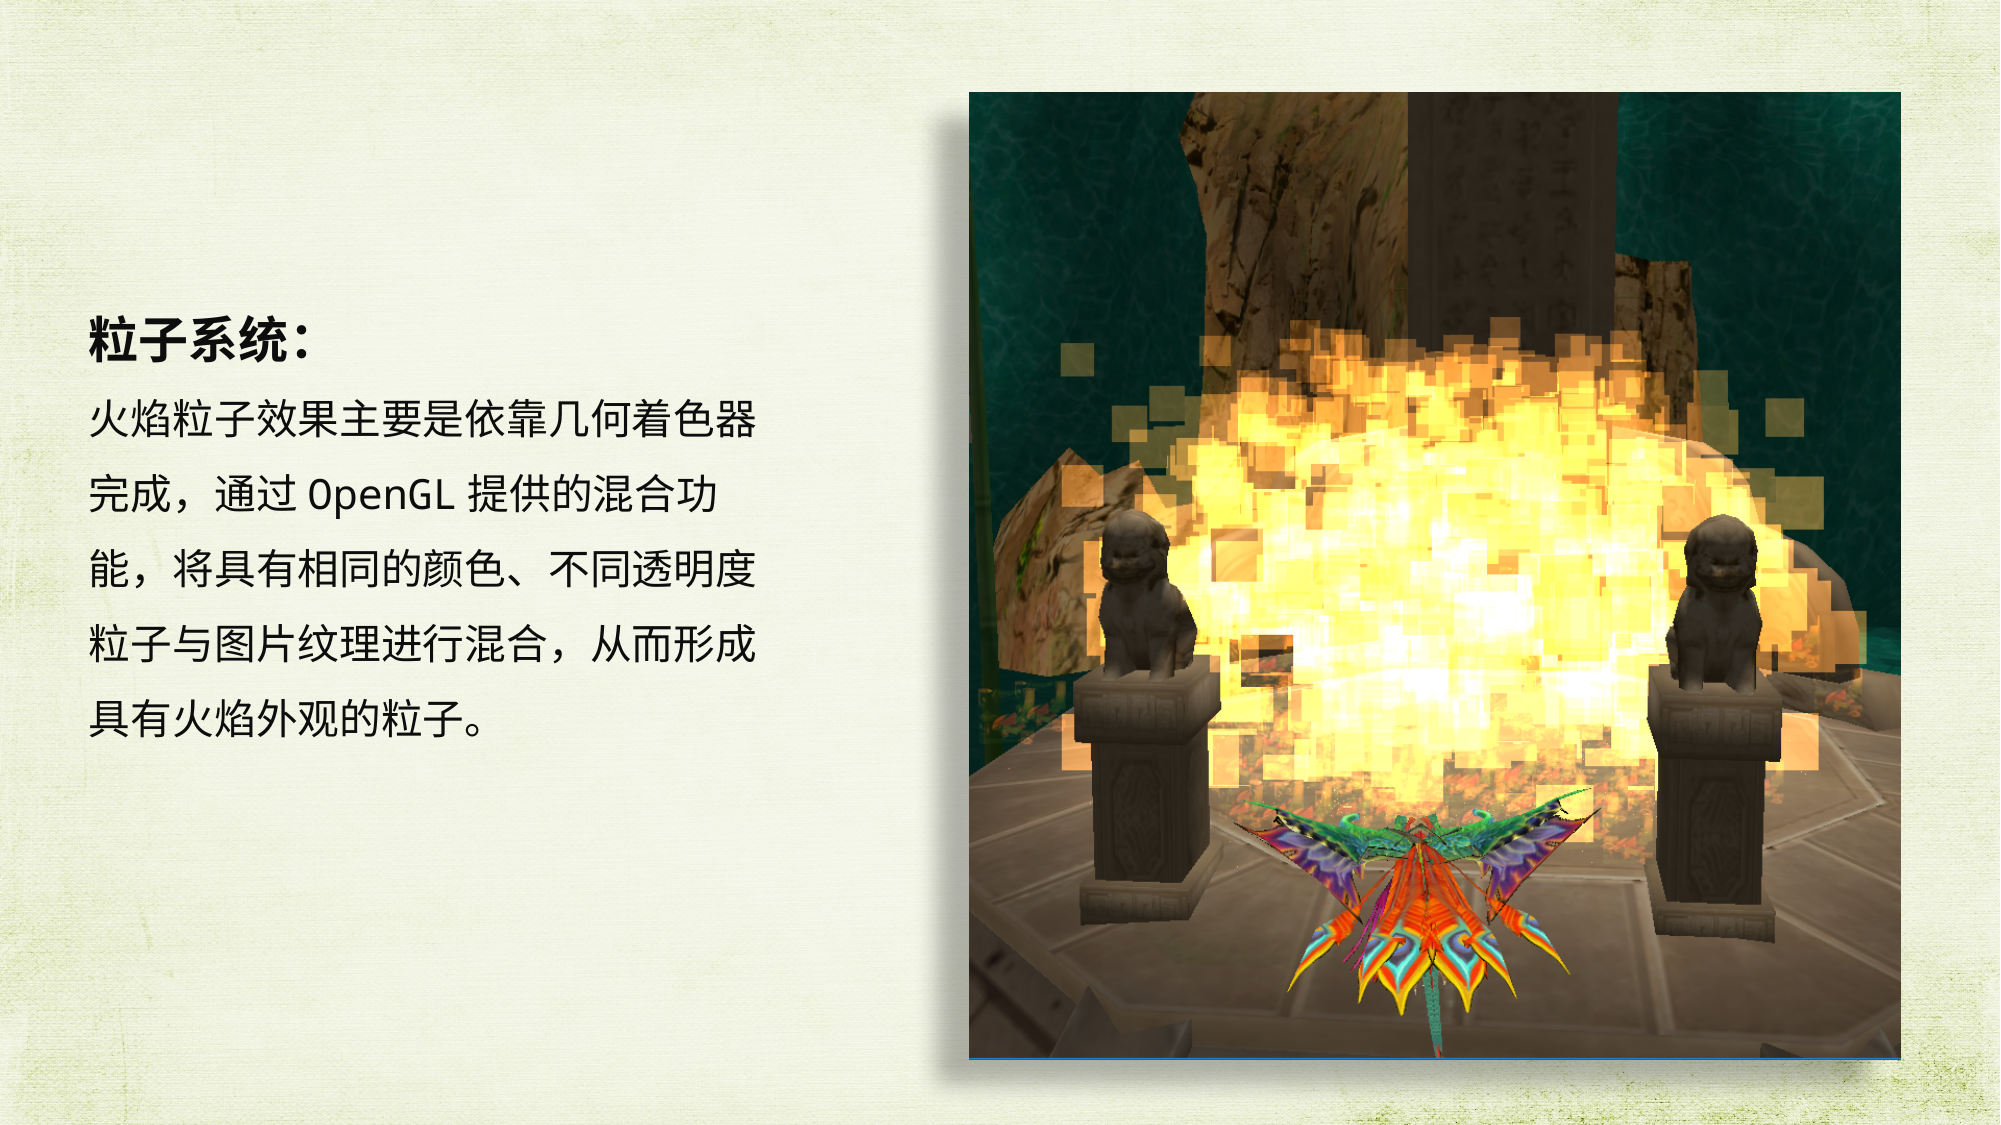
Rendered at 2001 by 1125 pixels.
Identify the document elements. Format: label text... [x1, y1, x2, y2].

text_box 粒子系统： 火焰粒子效果主要是依靠几何着色器完成，通过OpenGL提供的混合功能，将具有相同的颜色、不同透明度粒子与图片纹理进行混合，从而形成具有火焰外观的粒子。 [74, 270, 813, 751]
picture [0, 0, 2000, 1125]
